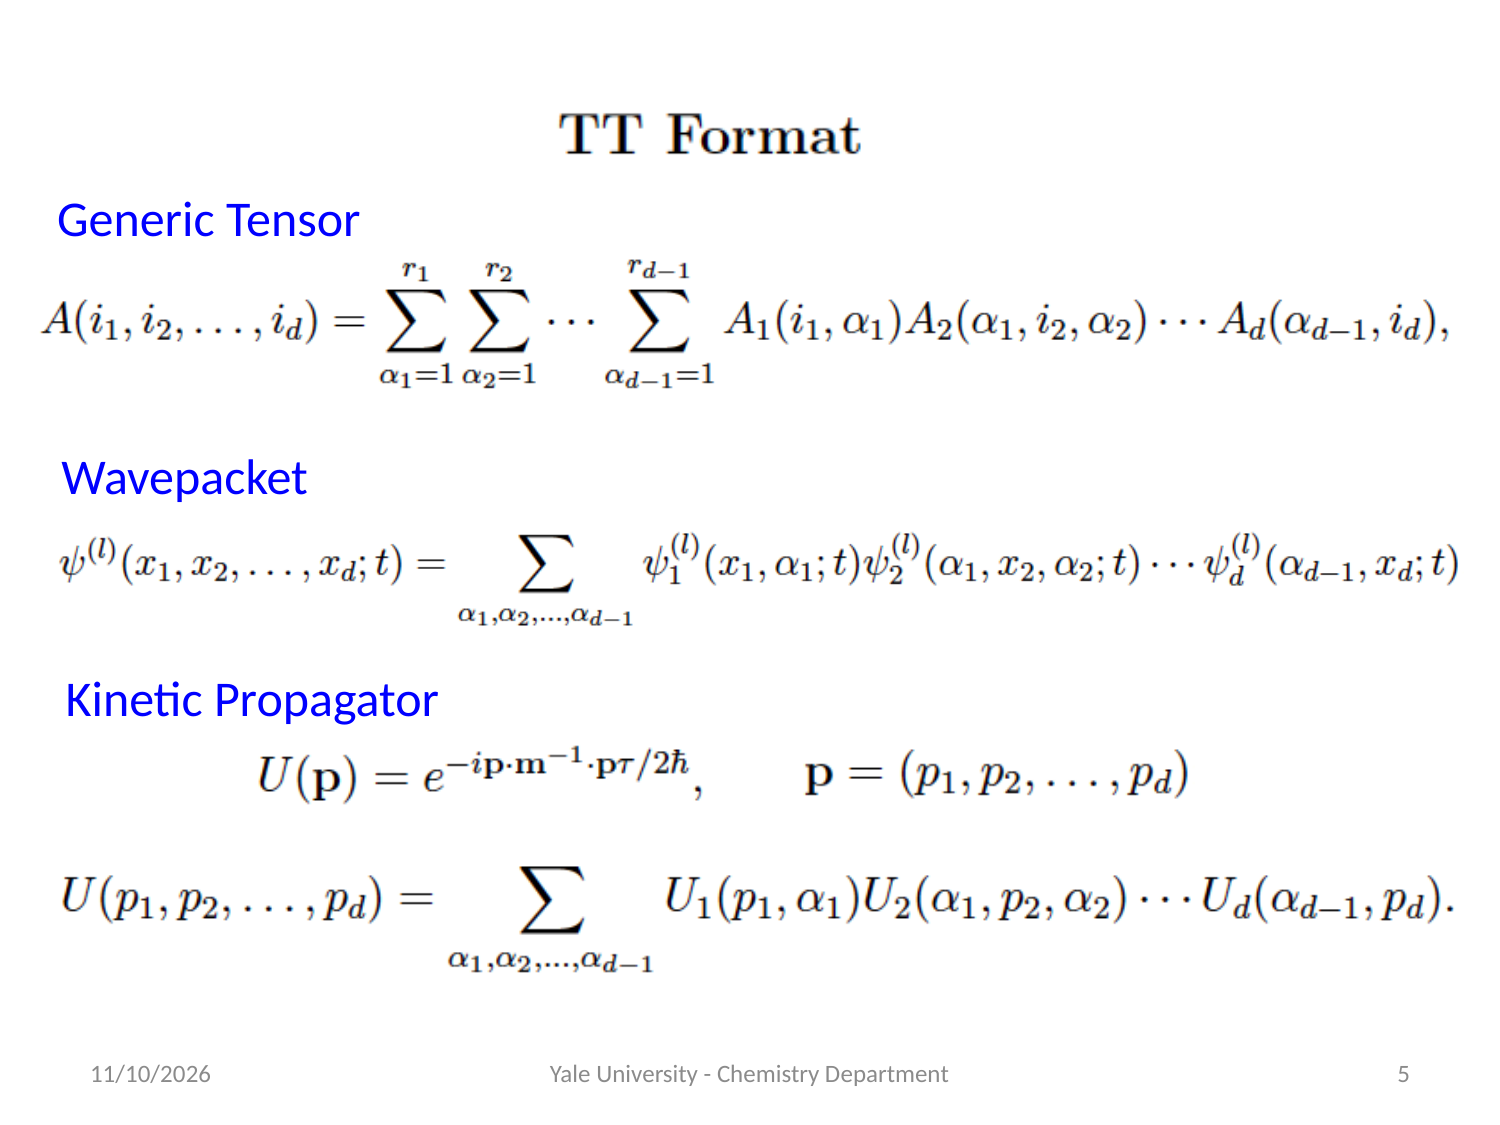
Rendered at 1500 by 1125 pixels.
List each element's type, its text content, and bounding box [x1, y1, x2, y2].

footer Yale University - Chemistry Department [512, 1042, 988, 1103]
picture [252, 730, 712, 819]
text_box Wavepacket [46, 437, 323, 502]
picture [537, 95, 886, 188]
picture [40, 840, 1464, 986]
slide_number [75, 1042, 425, 1103]
picture [38, 239, 1462, 410]
text_box Generic Tensor [42, 179, 376, 238]
picture [795, 738, 1195, 820]
picture [40, 503, 1464, 638]
text_box Kinetic Propagator [50, 659, 455, 734]
slide_number 5 [1074, 1042, 1425, 1103]
